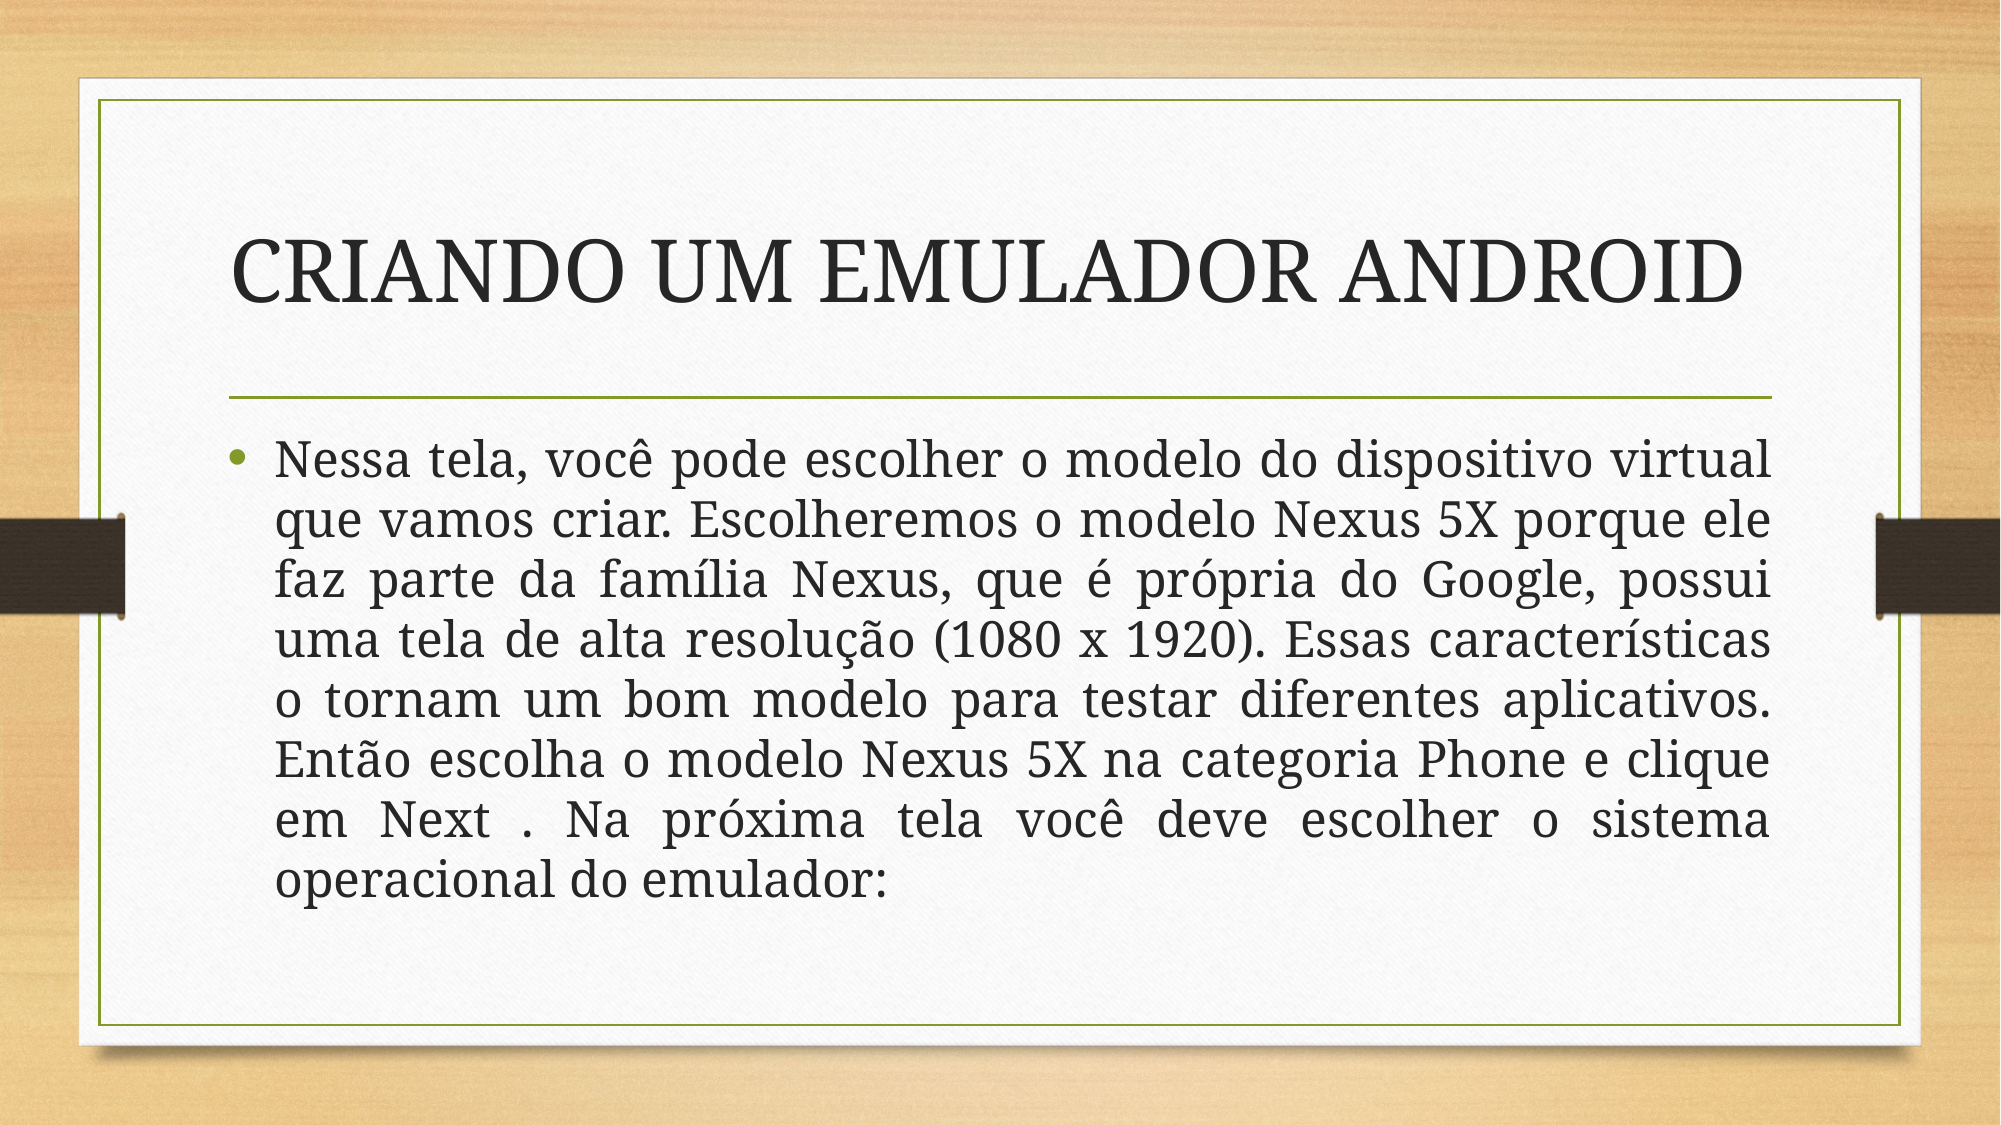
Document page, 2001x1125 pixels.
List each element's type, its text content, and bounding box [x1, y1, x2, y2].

picture [0, 0, 2001, 1125]
list Nessa tela, você pode escolher o modelo do dispositivo virtual que vamos criar. Escolheremos o modelo Nexus 5X porque ele faz parte da família Nexus, que é própria do Google, possui uma tela de alta resolução (1080 x 1920). Essas características o tornam um bom modelo para testar diferentes aplicativos. Então escolha o modelo Nexus 5X na categoria Phone e clique em Next . Na próxima tela você deve escolher o sistema operacional do emulador: [212, 419, 1788, 964]
title CRIANDO UM EMULADOR ANDROID [212, 161, 1788, 375]
